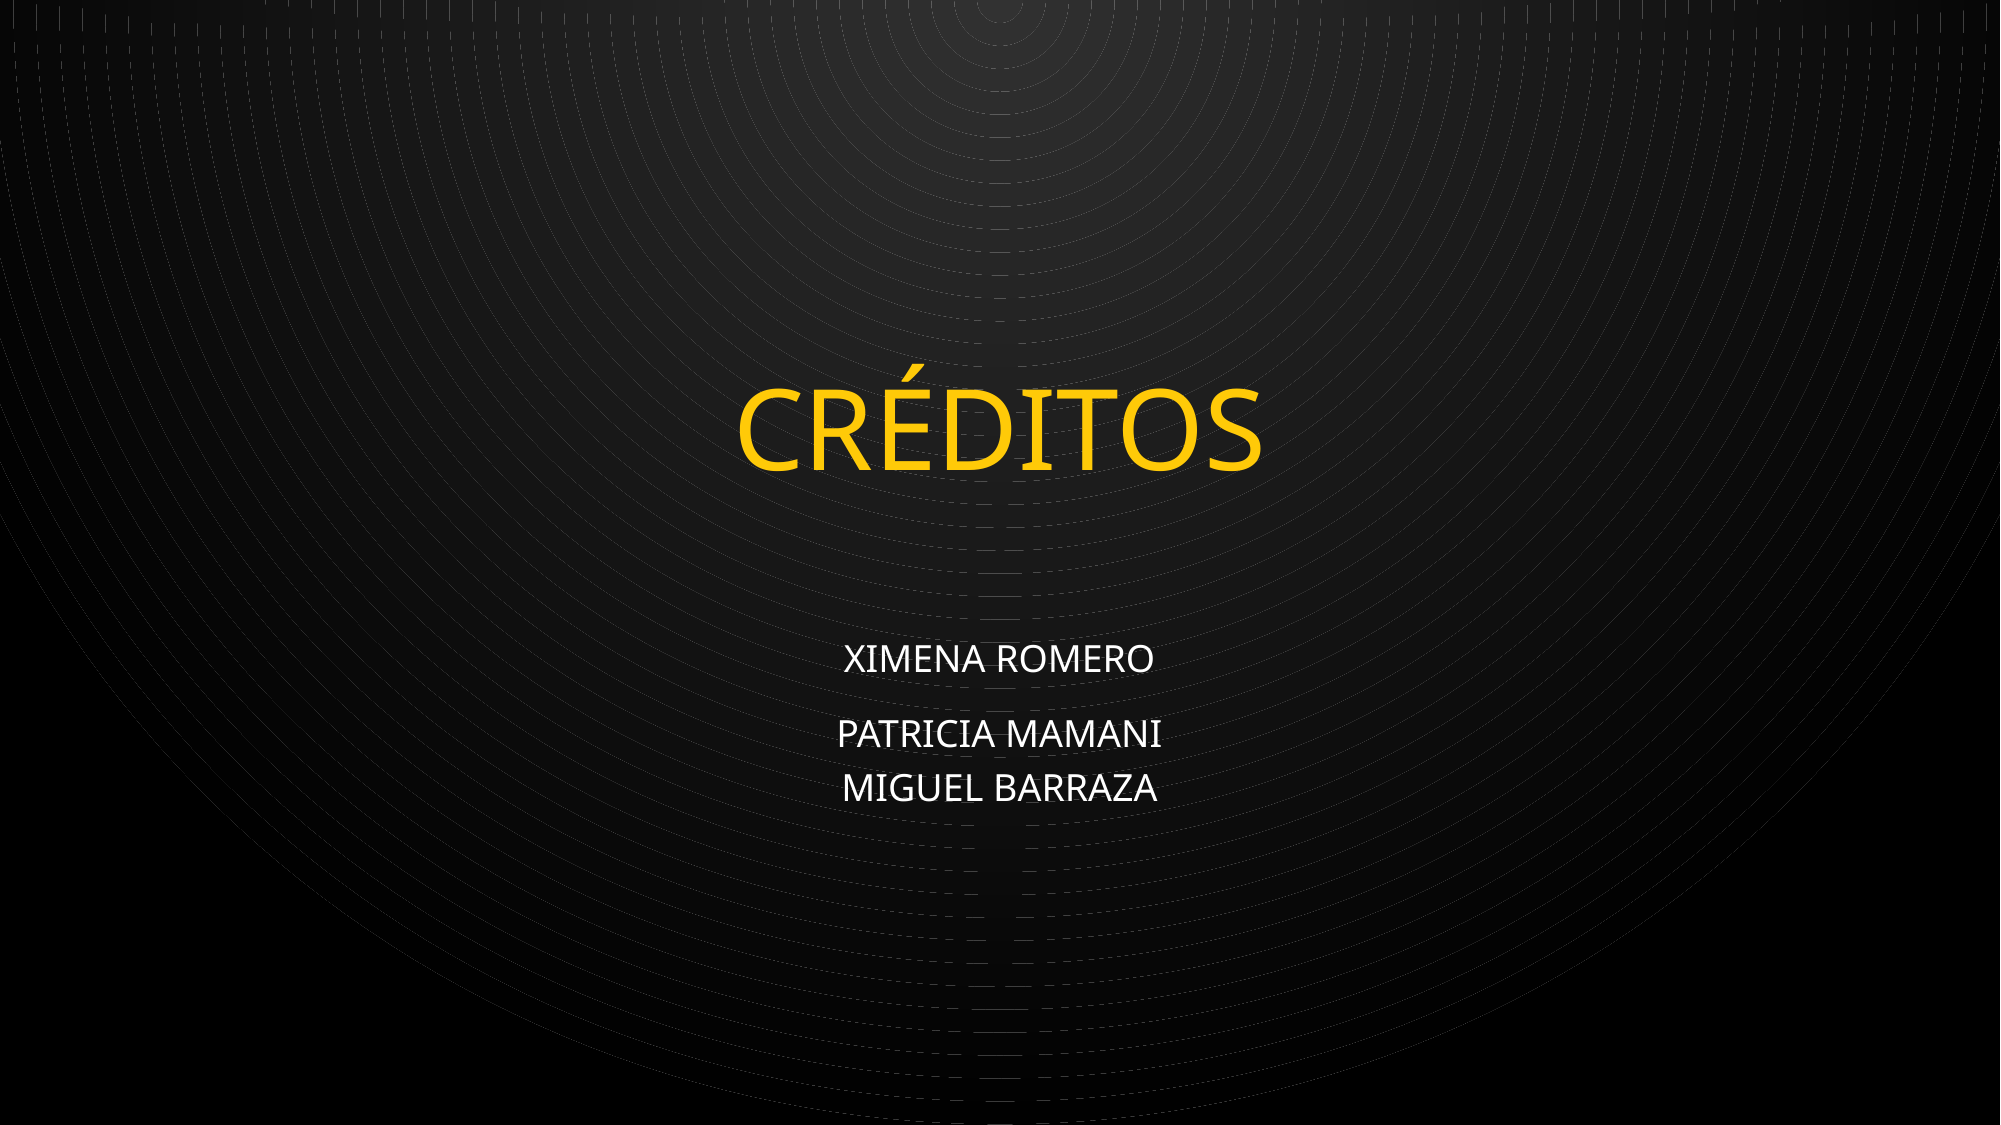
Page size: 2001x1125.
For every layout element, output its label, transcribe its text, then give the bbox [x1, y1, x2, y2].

title Créditos [274, 254, 1726, 495]
subtitle Ximena romero Patricia Mamani Miguel Barraza [291, 610, 1708, 851]
